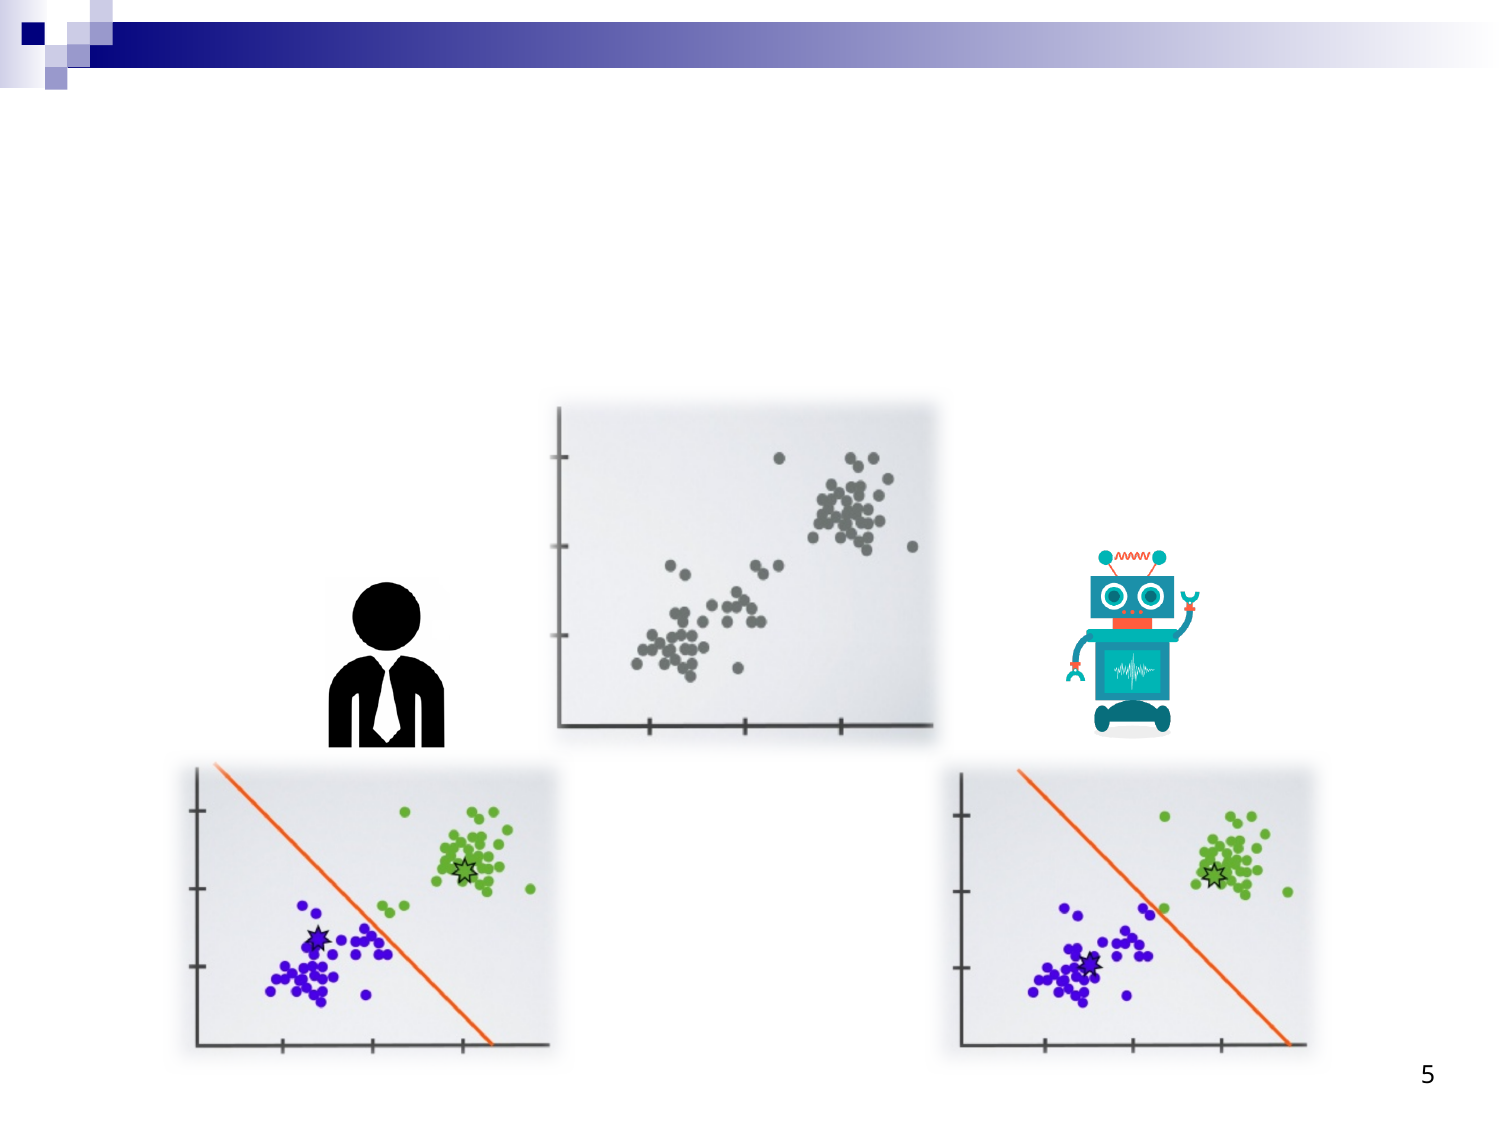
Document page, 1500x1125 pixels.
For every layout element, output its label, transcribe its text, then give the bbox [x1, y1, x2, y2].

picture [324, 577, 451, 751]
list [162, 749, 576, 1076]
picture [537, 384, 1333, 1076]
picture [1064, 549, 1201, 739]
slide_number 5 [1099, 1024, 1451, 1101]
